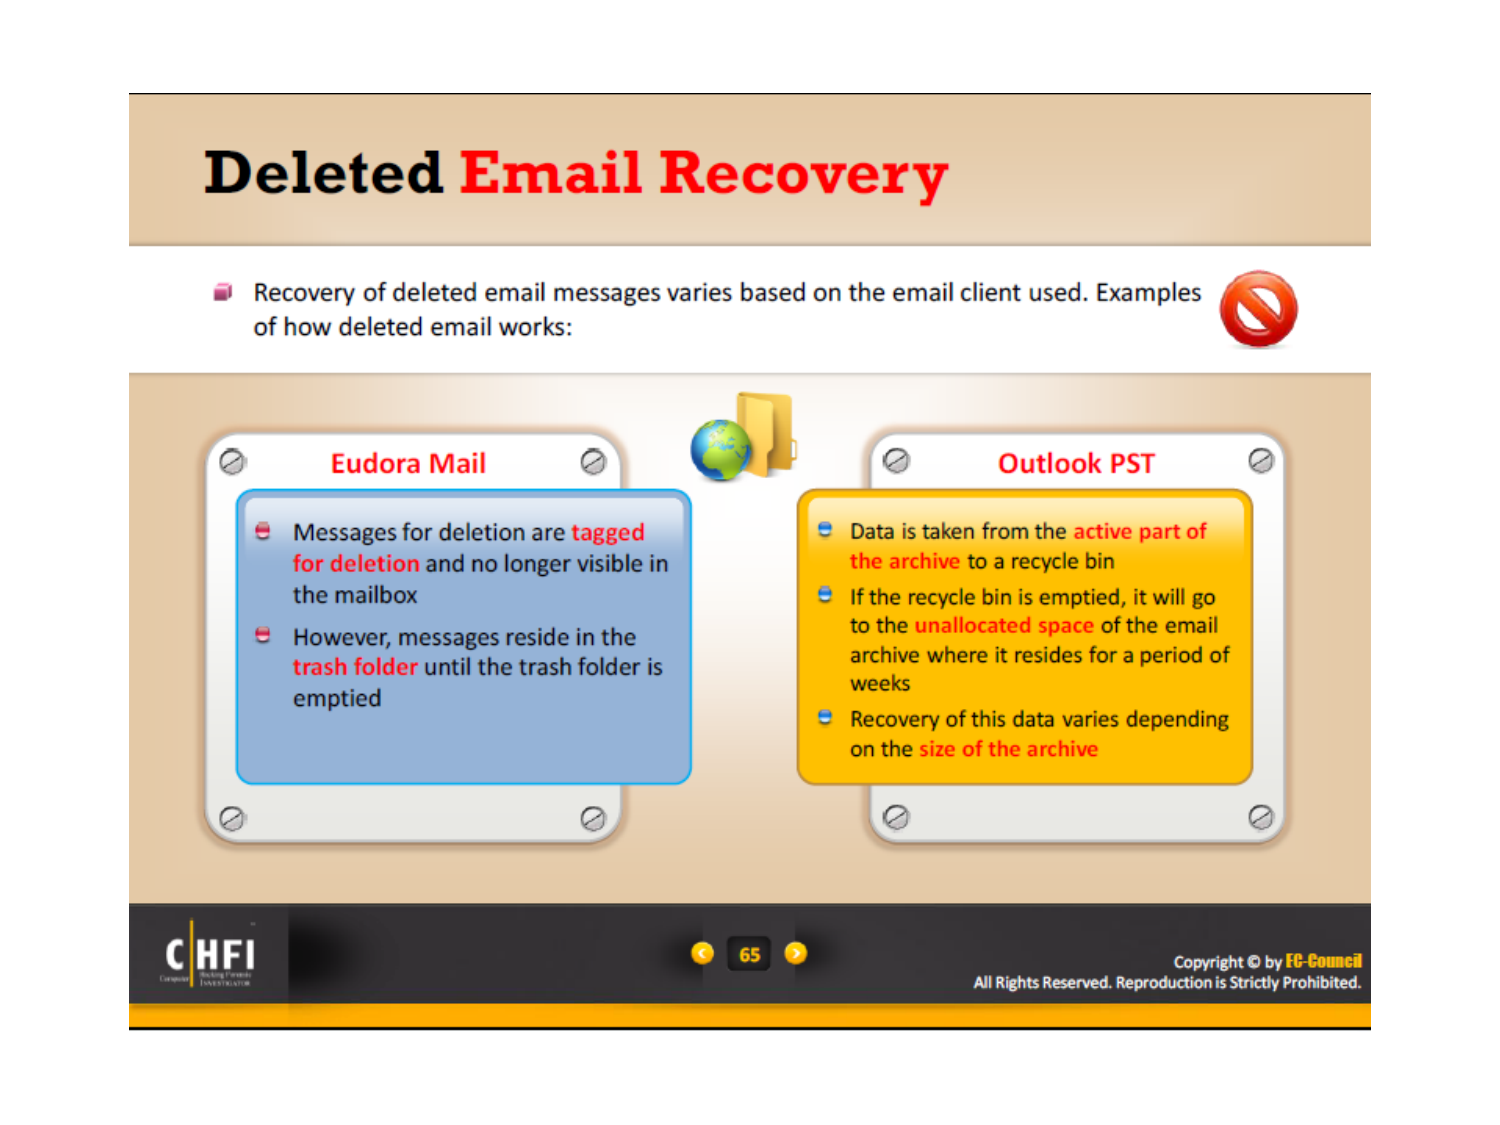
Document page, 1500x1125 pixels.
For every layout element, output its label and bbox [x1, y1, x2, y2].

picture [129, 93, 1371, 1032]
